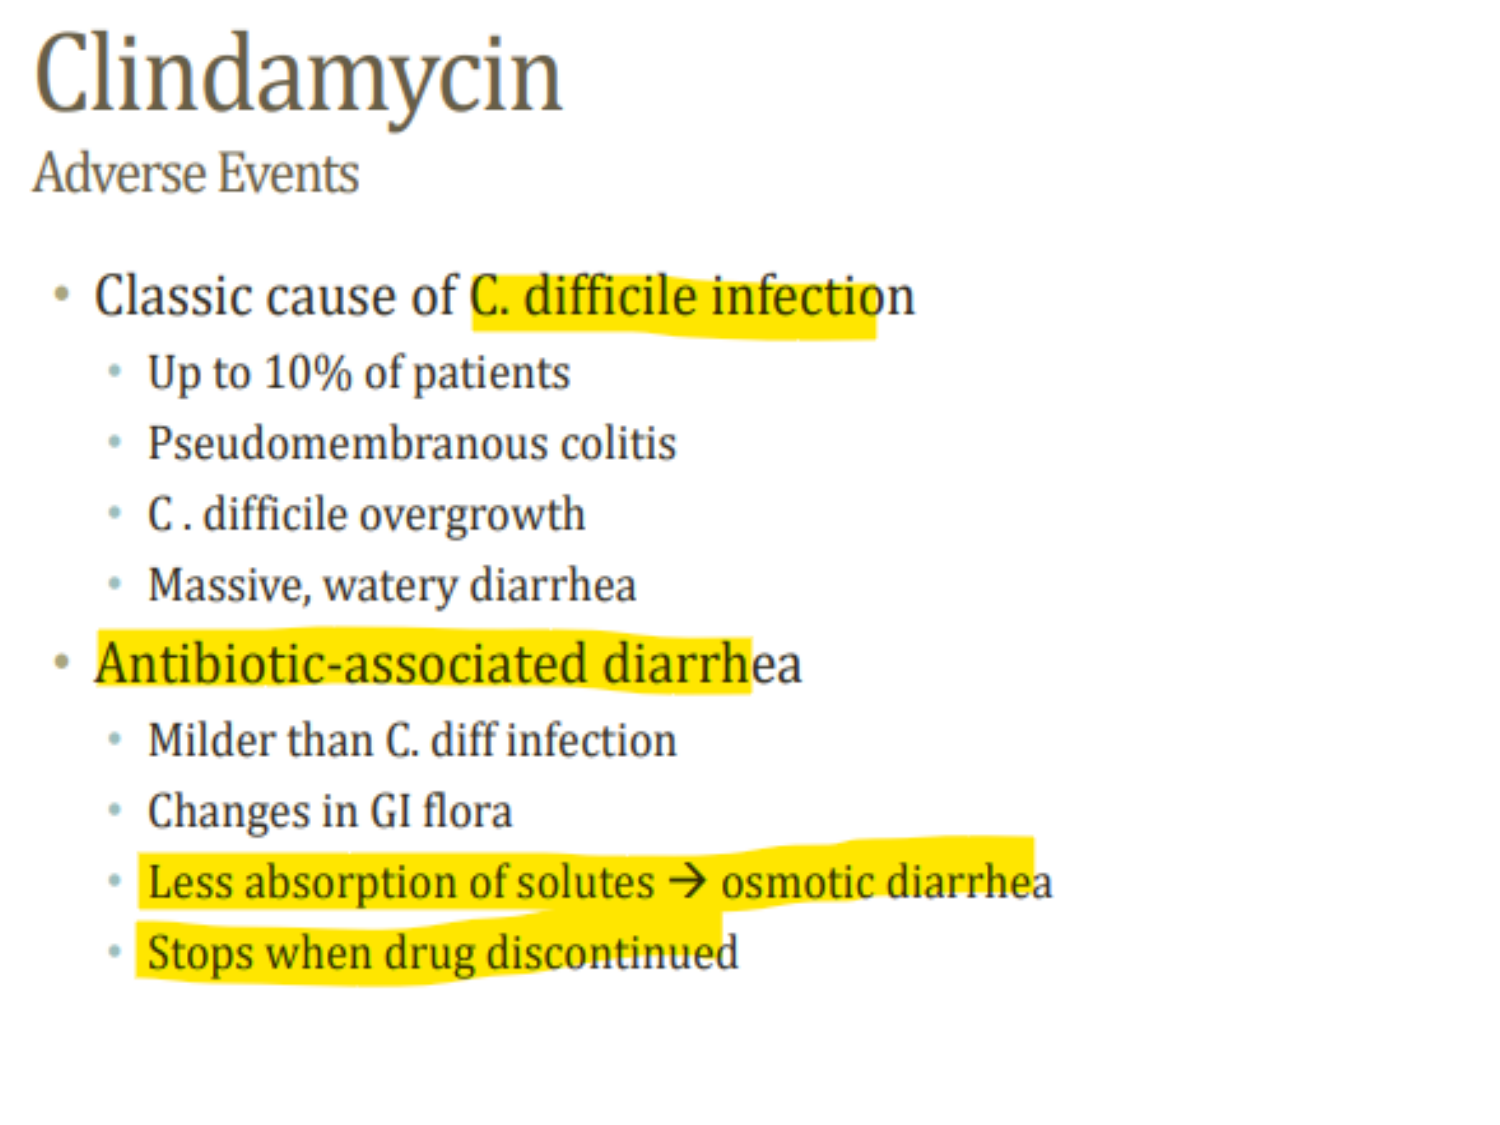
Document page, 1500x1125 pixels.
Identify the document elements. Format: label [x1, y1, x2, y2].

picture [0, 0, 1088, 1013]
